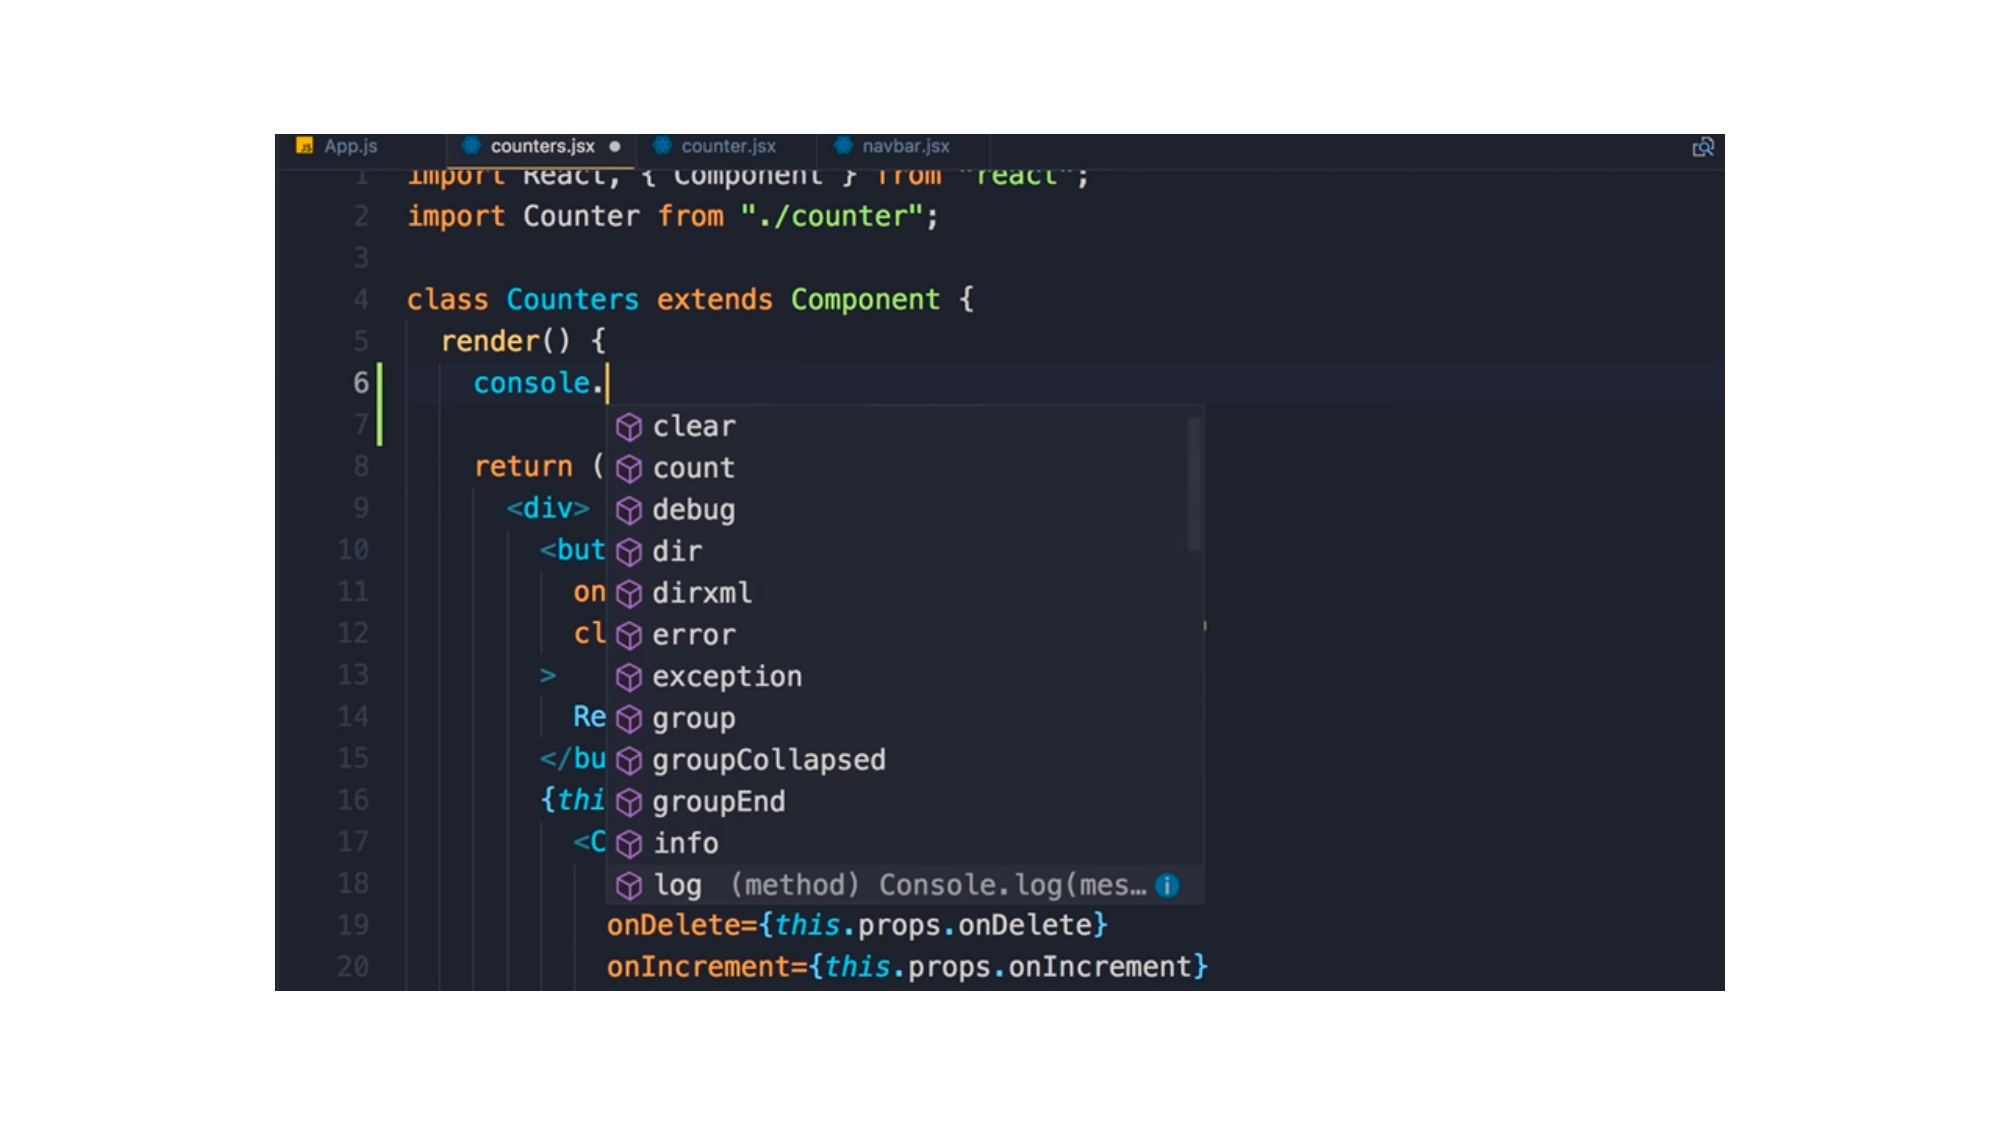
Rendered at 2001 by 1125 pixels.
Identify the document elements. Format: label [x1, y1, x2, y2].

picture [275, 134, 1725, 991]
picture [839, 140, 848, 149]
picture [657, 140, 668, 150]
